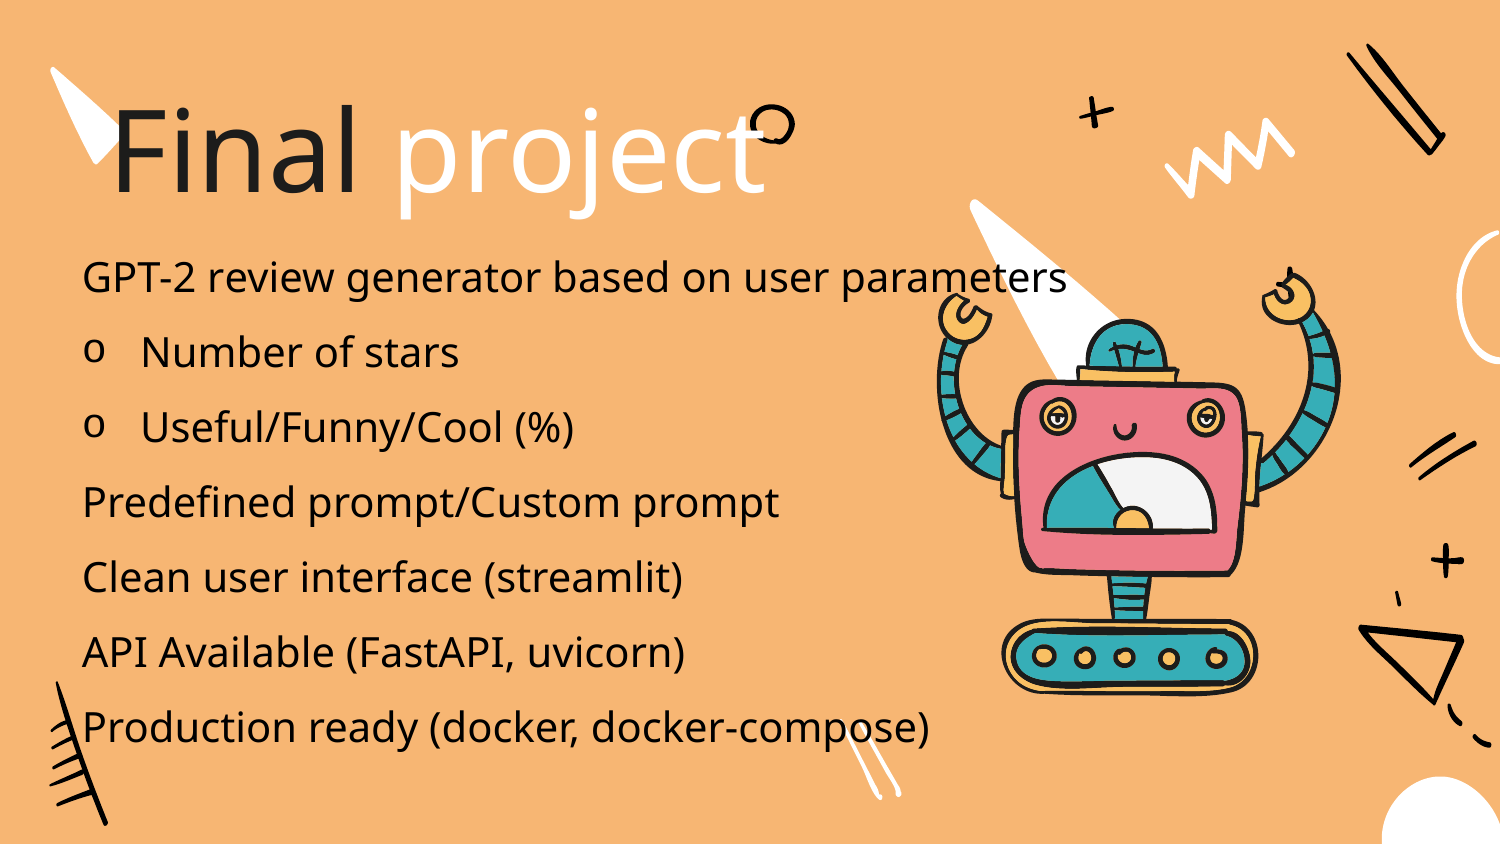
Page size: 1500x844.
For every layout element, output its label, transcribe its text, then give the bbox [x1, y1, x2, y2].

text_box [1395, 590, 1402, 607]
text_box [936, 272, 1342, 697]
text_box GPT-2 review generator based on user parameters Number of stars Useful/Funny/Cool (%) Predefined prompt/Custom prompt Clean user interface (streamlit) API Available (FastAPI, uvicorn) Production ready (docker, docker-compose) [50, 211, 1137, 776]
title Final project [93, 33, 1111, 211]
